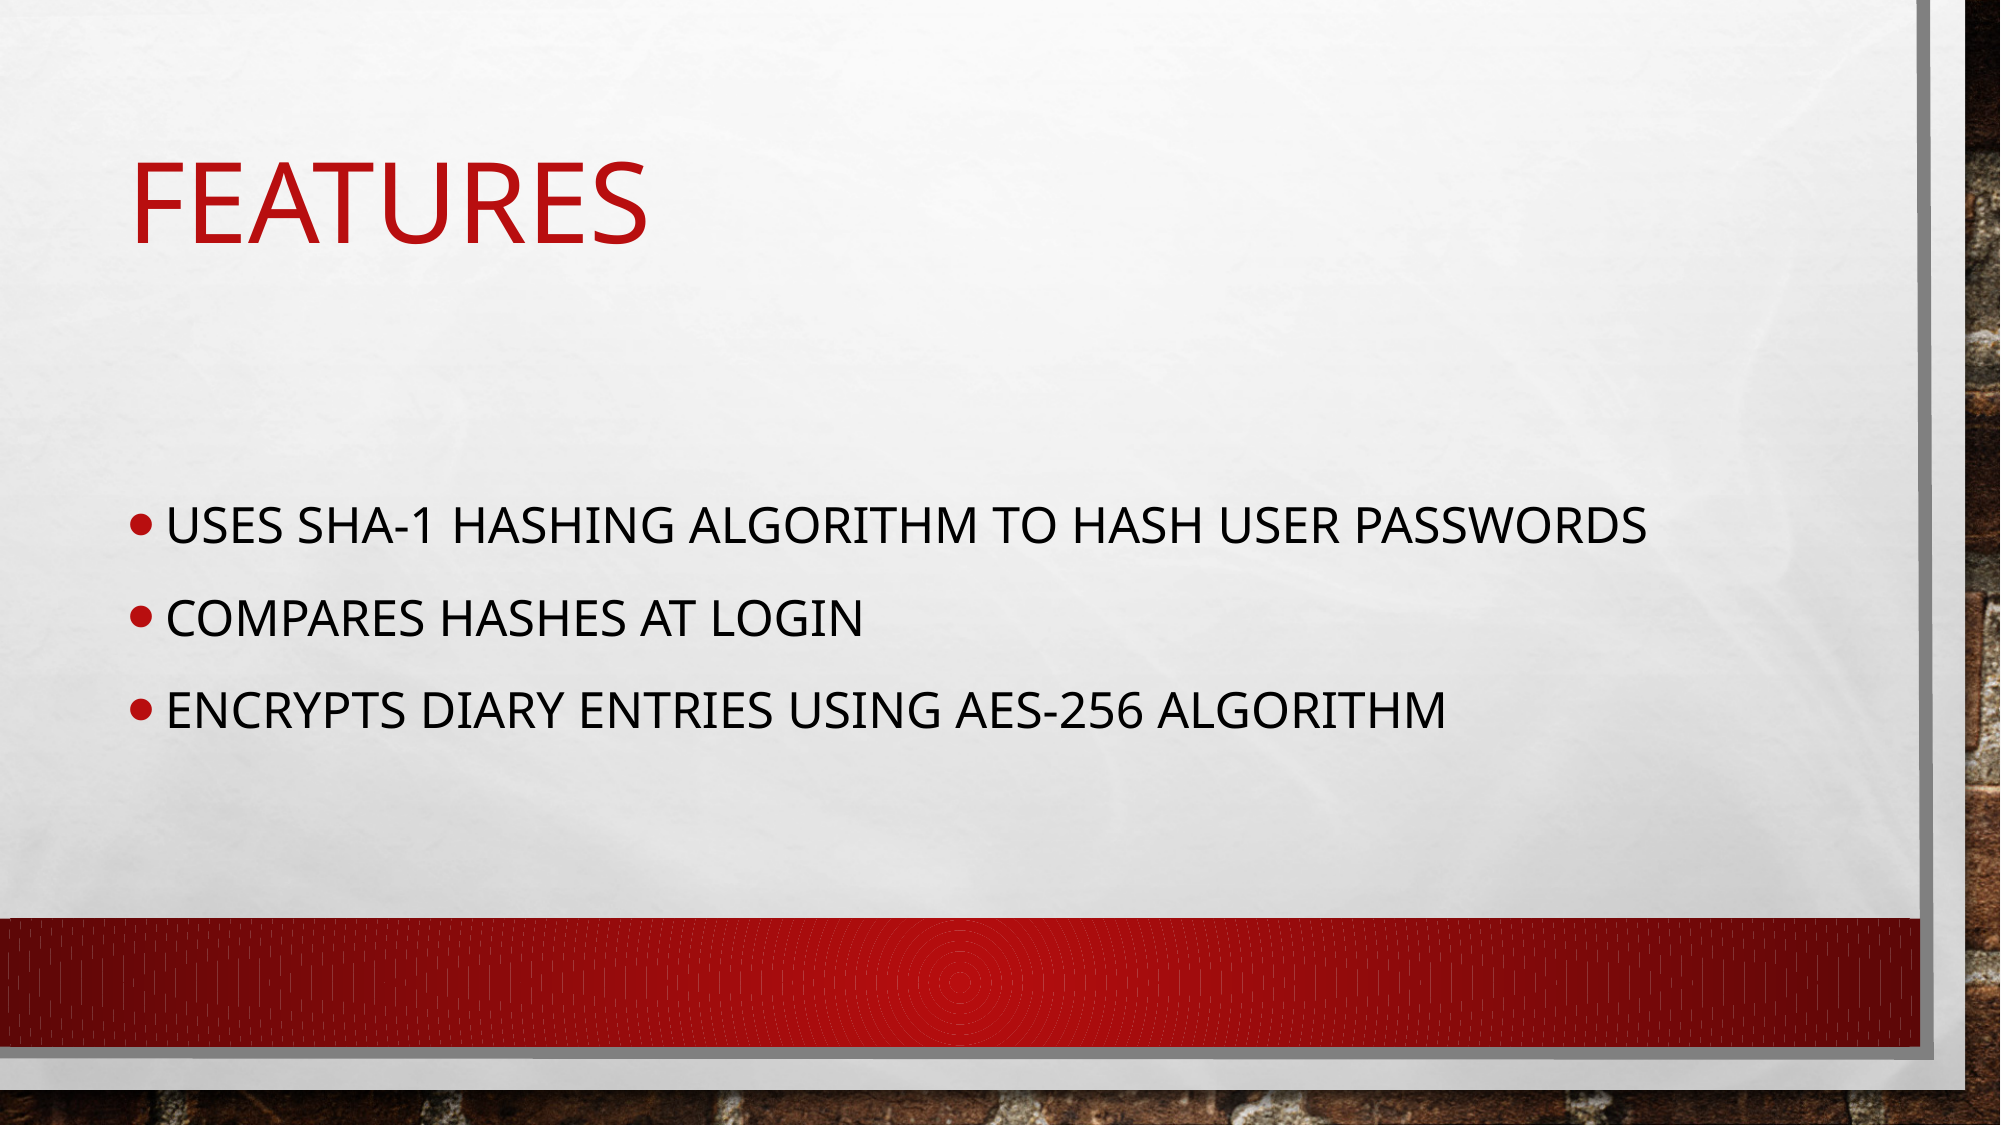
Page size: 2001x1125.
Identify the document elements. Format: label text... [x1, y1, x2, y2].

title Features [112, 112, 1818, 302]
picture [0, 0, 2000, 1125]
list USES SHA-1 HASHING ALGORITHM TO HASH USER PASSWORDS COMPARES HASHES AT LOGIN ENCRYPTS DIARY ENTRIES USING AES-256 ALGORITHM [112, 338, 1818, 882]
